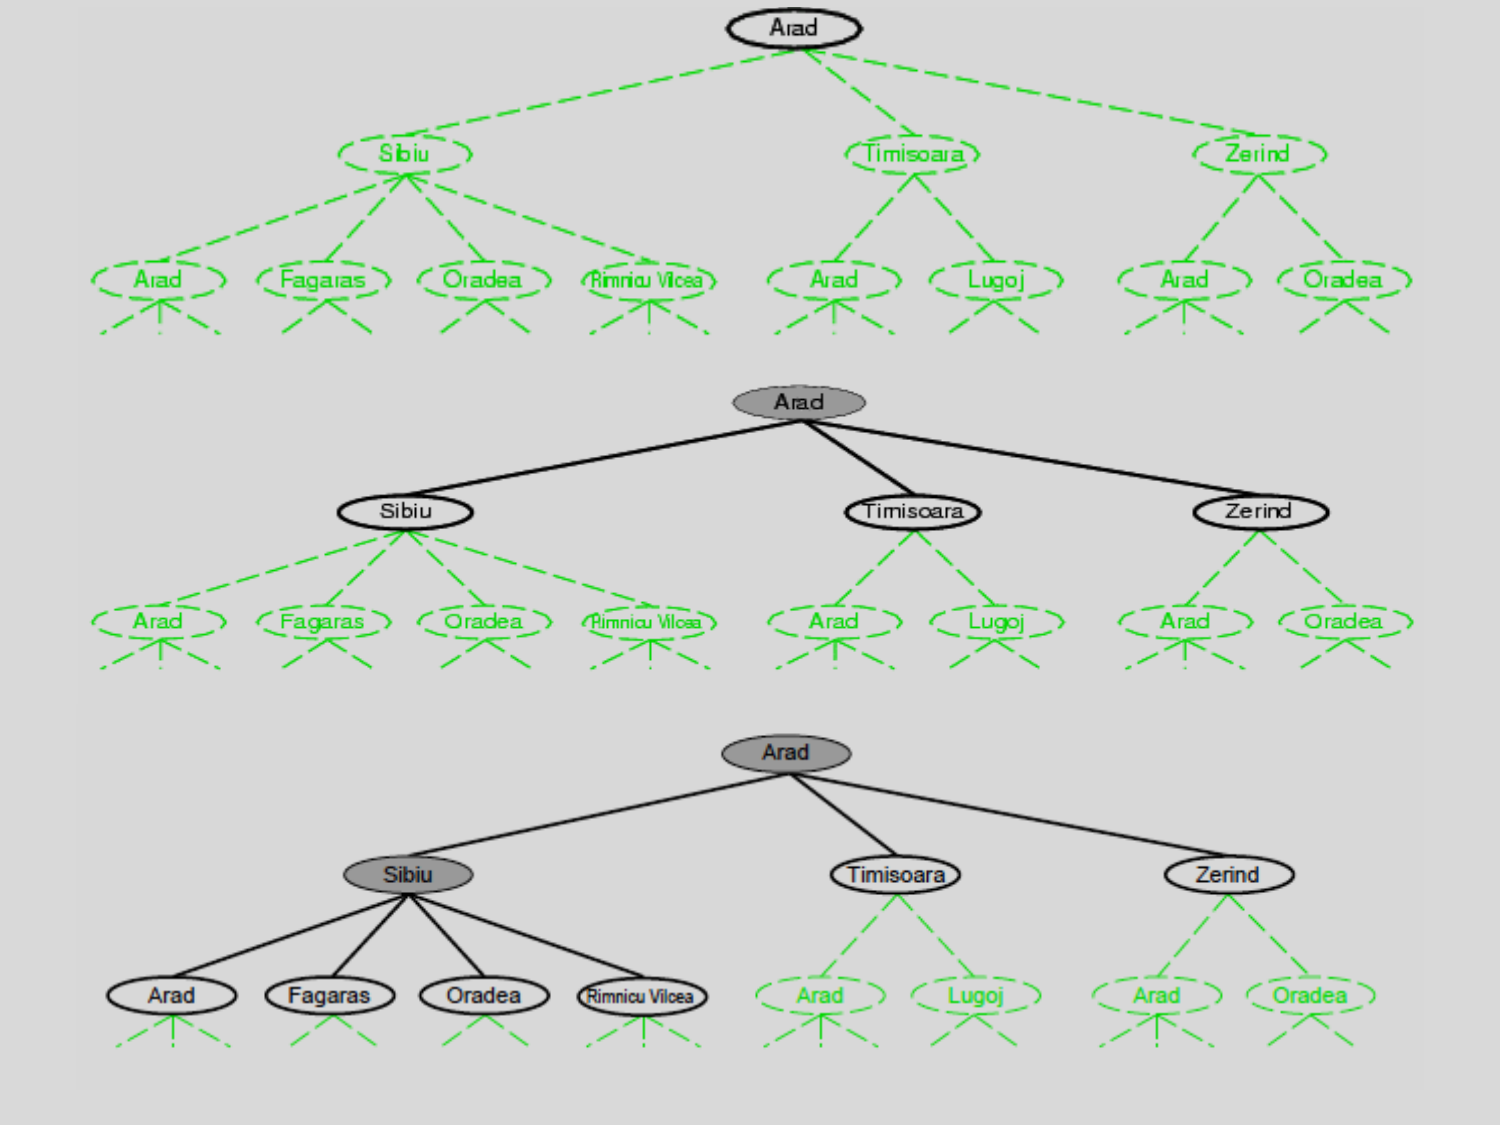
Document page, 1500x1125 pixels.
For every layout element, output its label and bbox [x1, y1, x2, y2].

picture [76, 7, 1424, 1091]
